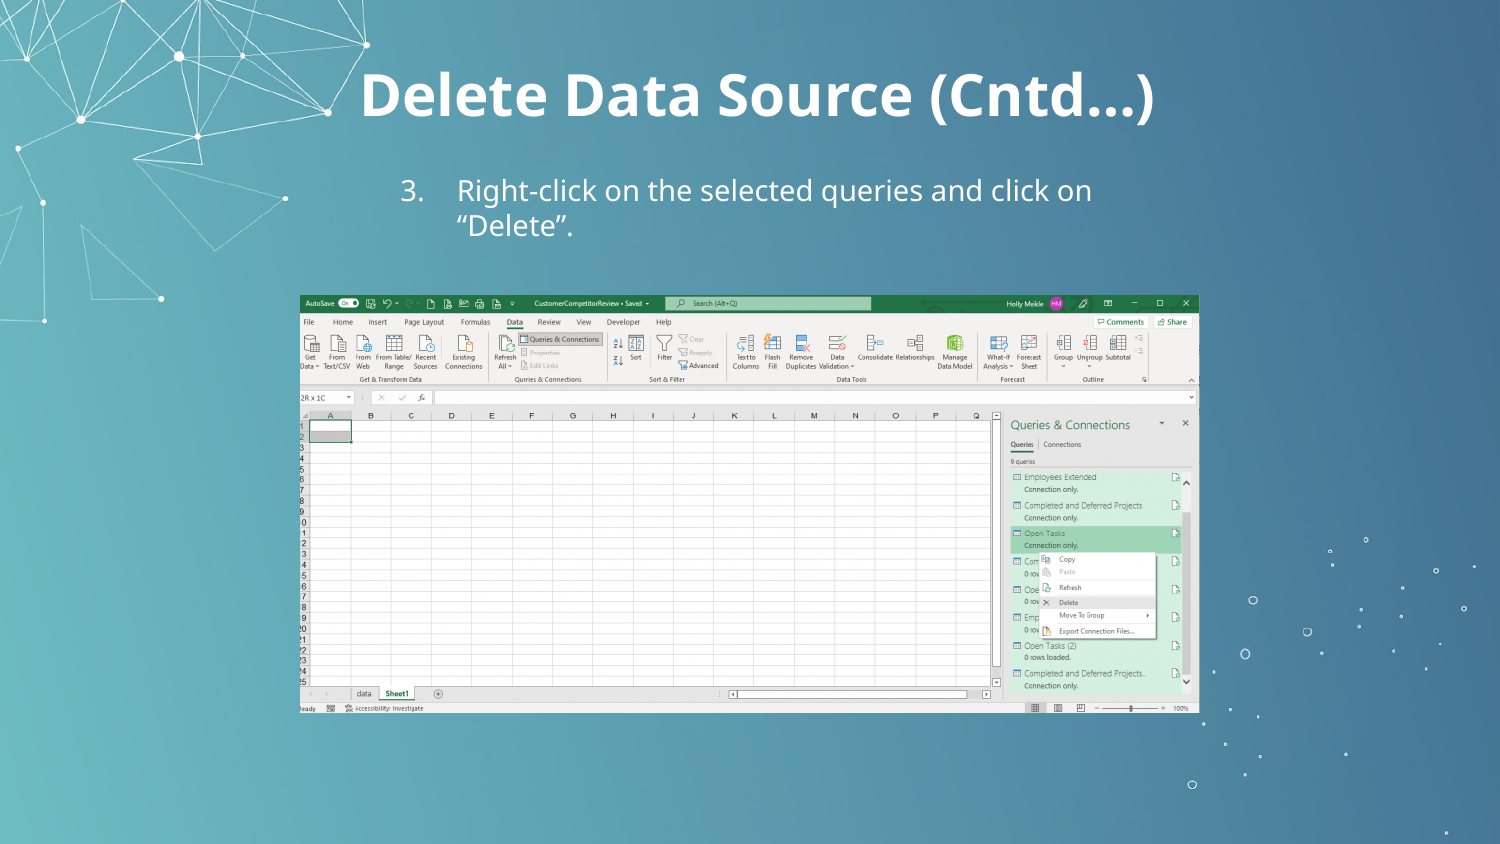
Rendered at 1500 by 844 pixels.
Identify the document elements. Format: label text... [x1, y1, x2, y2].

picture [0, 0, 1500, 844]
text_box Right-click on the selected queries and click on “Delete”. [385, 157, 1115, 263]
title Delete Data Source (Cntd…) [322, 42, 1178, 157]
